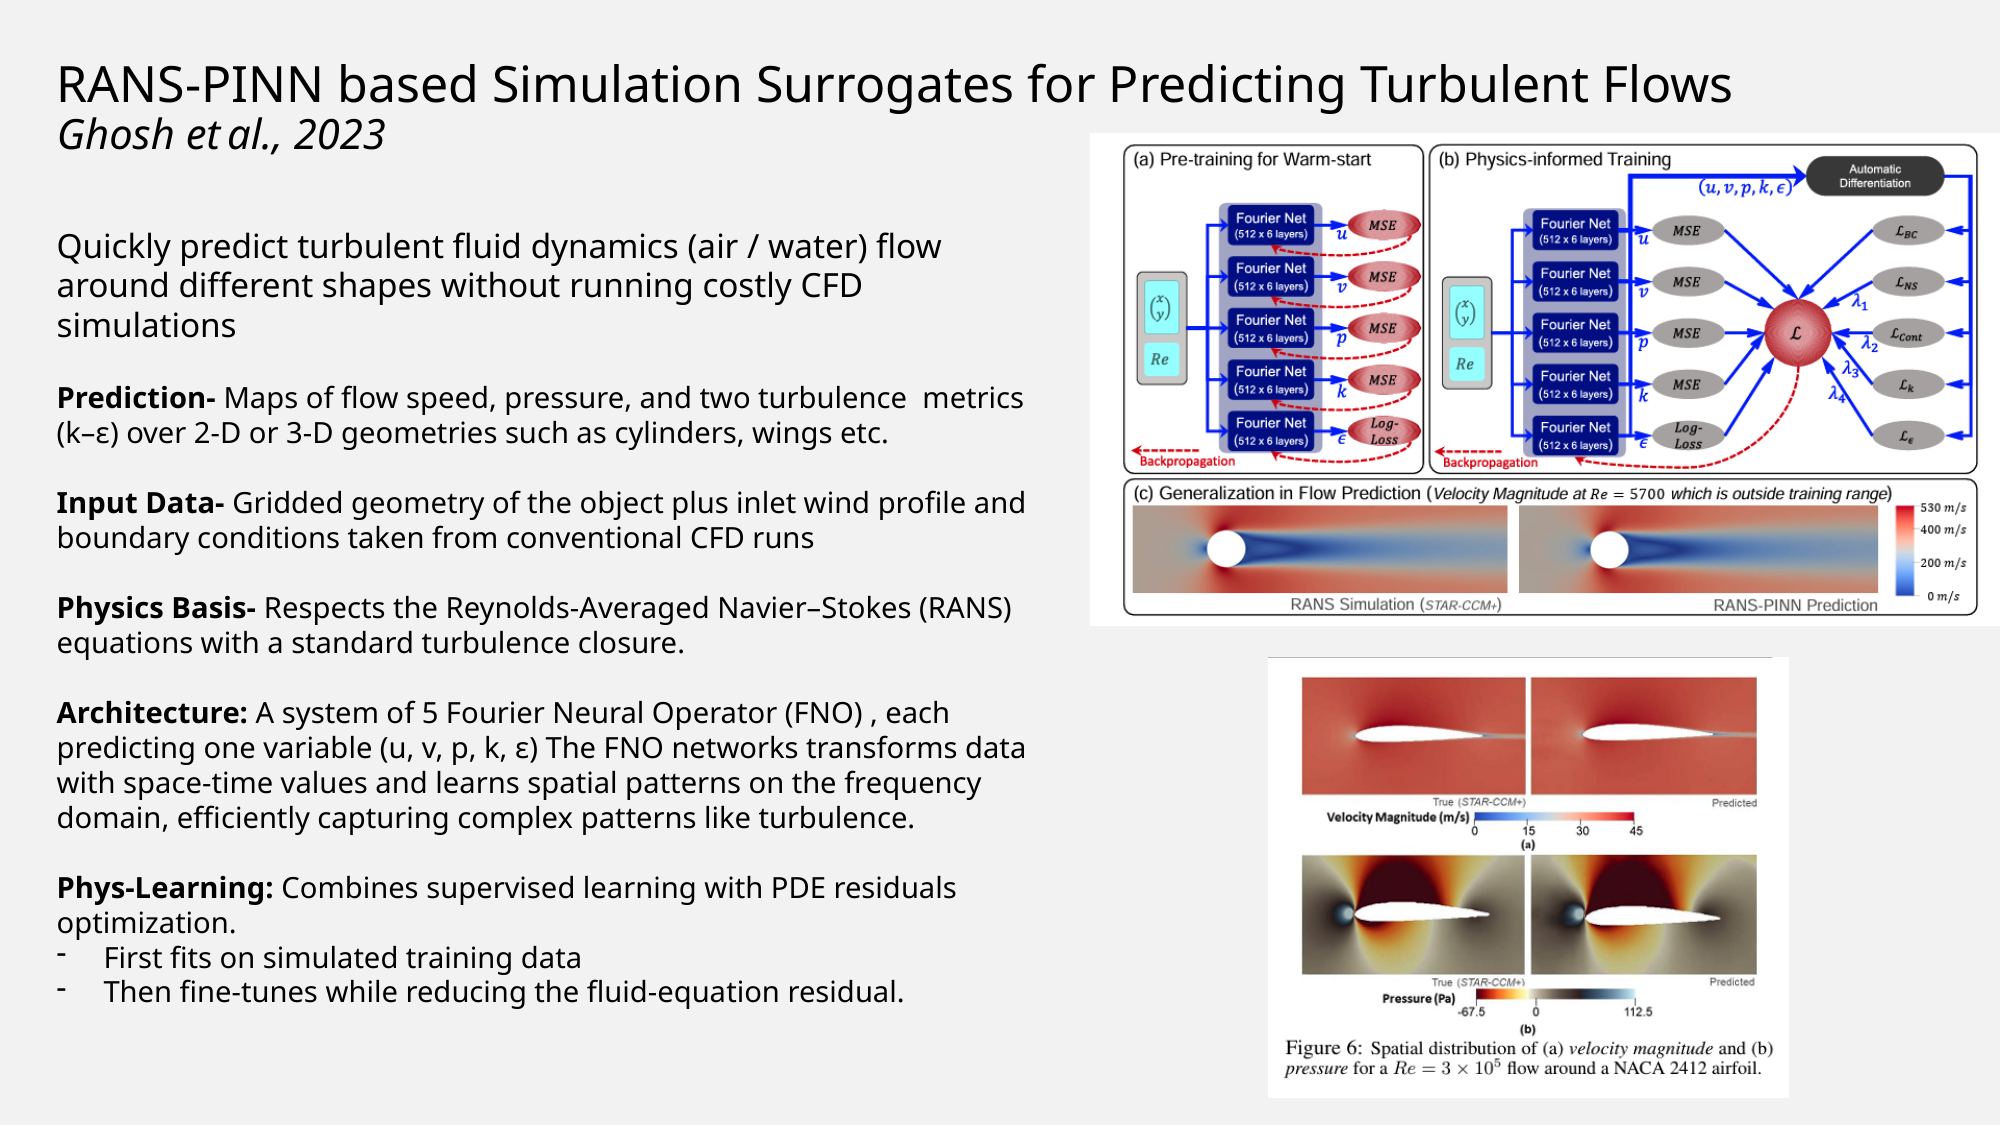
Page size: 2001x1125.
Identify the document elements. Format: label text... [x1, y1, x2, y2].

picture [1267, 657, 1790, 1099]
text_box Quickly predict turbulent fluid dynamics (air / water) flow around different shapes without running costly CFD simulations Prediction- Maps of flow speed, pressure, and two turbulence metrics (k–ε) over 2‑D or 3‑D geometries such as cylinders, wings etc. Input Data- Gridded geometry of the object plus inlet wind profile and boundary conditions taken from conventional CFD runs Physics Basis- Respects the Reynolds‑Averaged Navier–Stokes (RANS) equations with a standard turbulence closure. Architecture: A system of 5 Fourier Neural Operator (FNO) , each predicting one variable (u, v, p, k, ε) The FNO networks transforms data with space-time values and learns spatial patterns on the frequency domain, efficiently capturing complex patterns like turbulence. Phys‑Learning: Combines supervised learning with PDE residuals optimization. First fits on simulated training data Then fine‑tunes while reducing the fluid‑equation residual. [41, 217, 1068, 1017]
title RANS-PINN based Simulation Surrogates for Predicting Turbulent Flows Ghosh et al., 2023 [41, 0, 1767, 218]
picture [1088, 132, 2000, 626]
